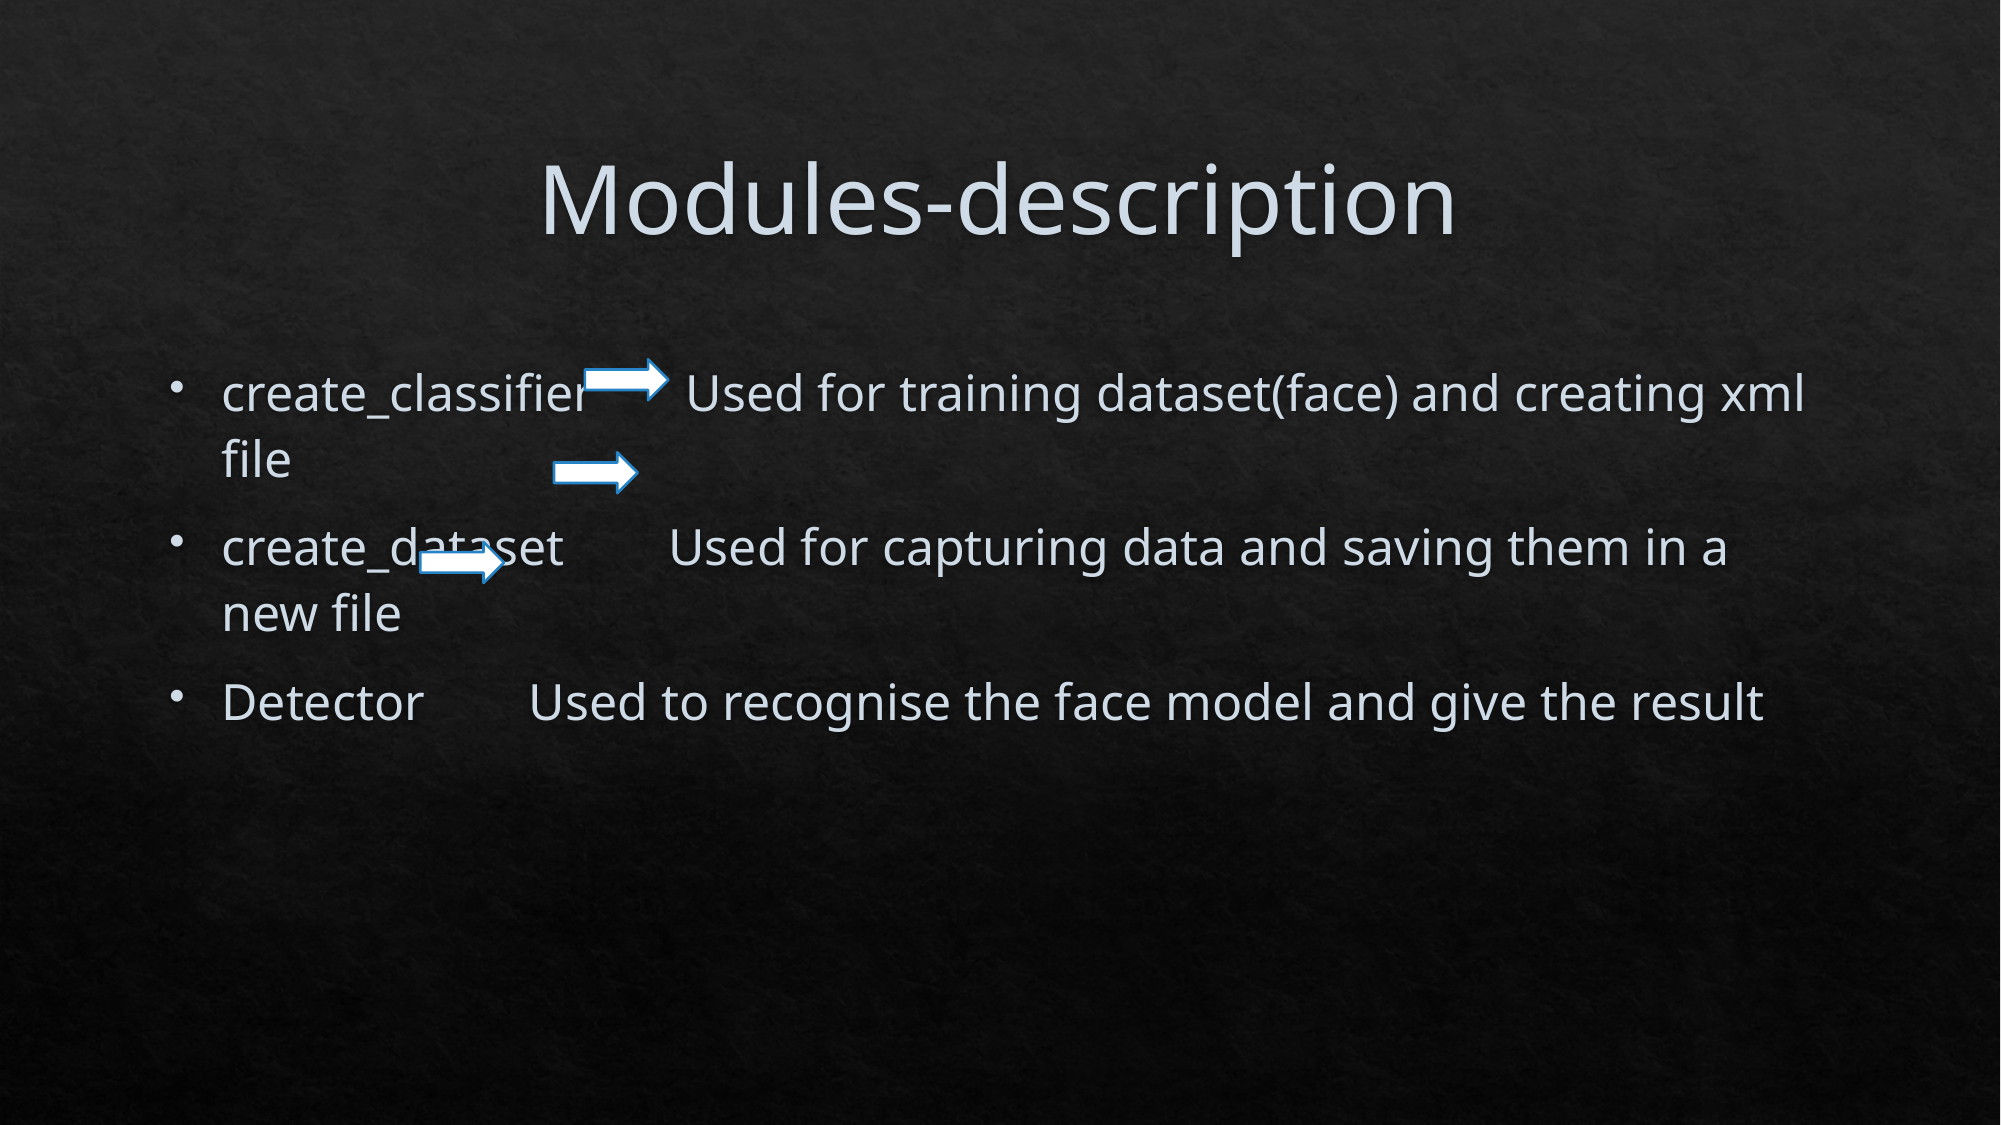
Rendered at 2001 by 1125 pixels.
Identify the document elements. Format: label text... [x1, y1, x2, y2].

text_box [552, 451, 639, 495]
text_box [583, 358, 670, 402]
title Modules-description [149, 99, 1849, 307]
list create_classifier Used for training dataset(face) and creating xml file create_dataset Used for capturing data and saving them in a new file Detector Used to recognise the face model and give the result [149, 347, 1849, 957]
text_box [418, 540, 505, 585]
